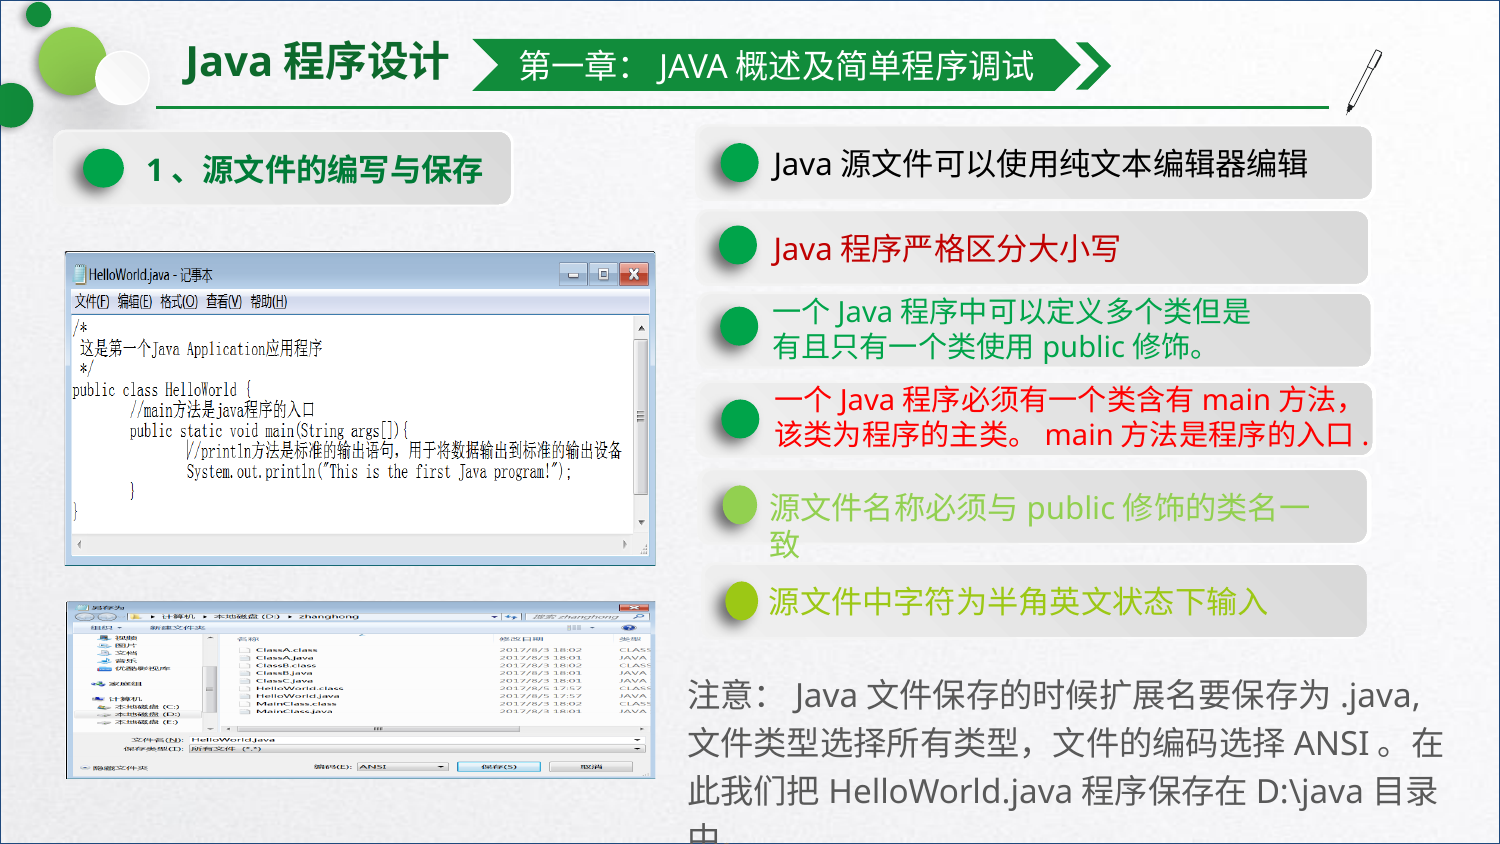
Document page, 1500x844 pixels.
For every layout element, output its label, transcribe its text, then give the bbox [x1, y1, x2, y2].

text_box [695, 208, 1372, 287]
text_box 第一章：JAVA概述及简单程序调试 [472, 38, 1081, 91]
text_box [700, 562, 1367, 640]
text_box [694, 124, 1377, 202]
text_box [1075, 42, 1112, 90]
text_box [696, 291, 1375, 369]
picture [1, 1, 1499, 843]
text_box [695, 380, 1377, 458]
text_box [64, 250, 656, 566]
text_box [52, 129, 514, 207]
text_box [64, 601, 656, 779]
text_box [697, 467, 1372, 545]
text_box 注意：Java文件保存的时候扩展名要保存为.java,文件类型选择所有类型，文件的编码选择ANSI。在此我们把HelloWorld.java程序保存在D:\java目录中。 [667, 656, 1471, 844]
